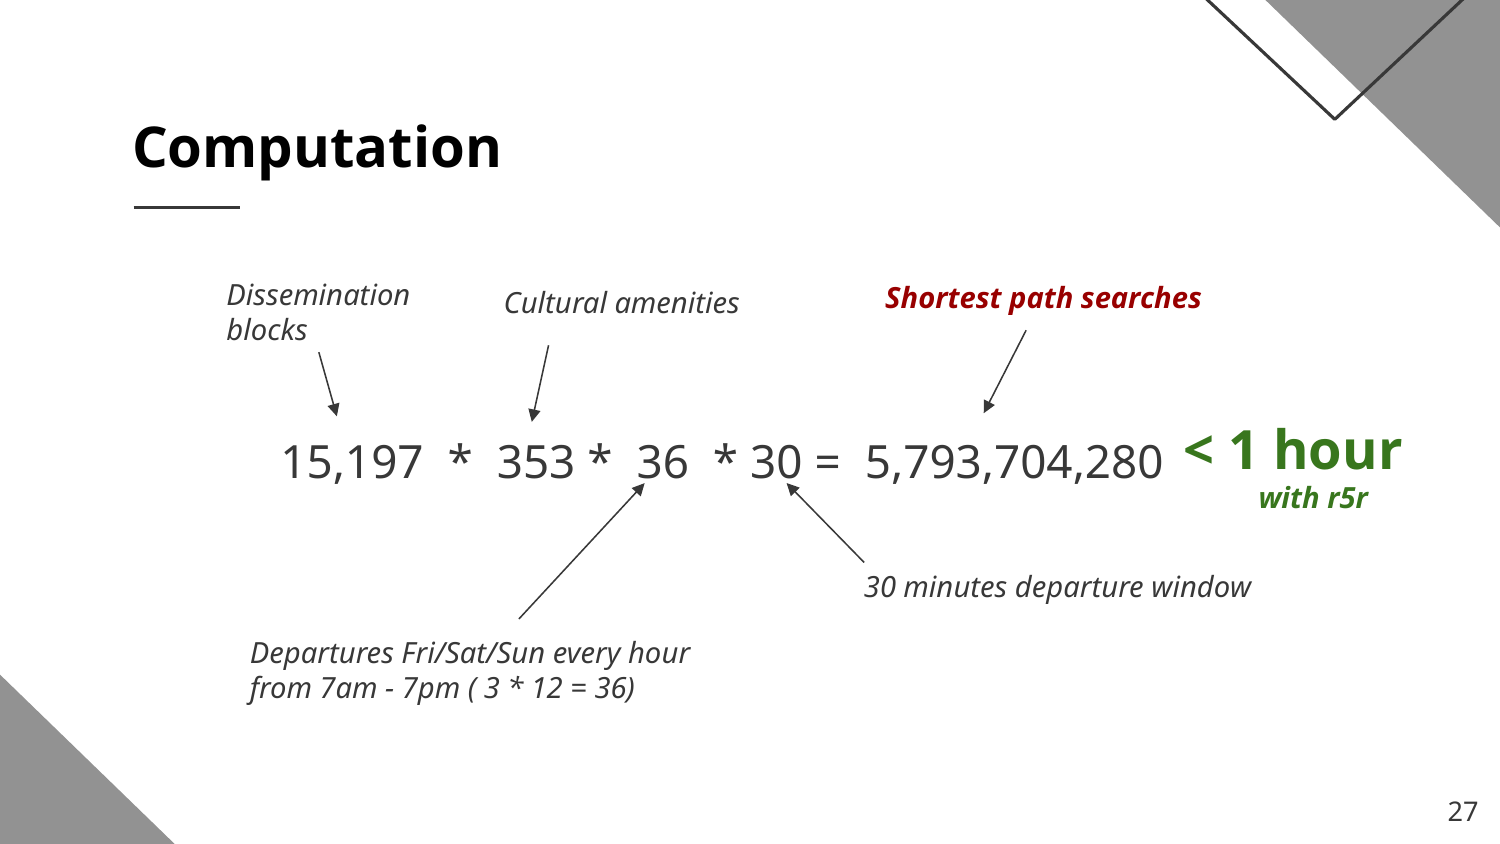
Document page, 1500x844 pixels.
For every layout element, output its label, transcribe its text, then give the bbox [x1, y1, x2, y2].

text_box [518, 482, 645, 620]
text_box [531, 345, 549, 423]
slide_number ‹#› [1403, 779, 1494, 844]
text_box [983, 329, 1027, 414]
text_box Shortest path searches [870, 264, 1271, 330]
text_box < 1 hour with r5r [1168, 399, 1455, 530]
text_box Departures Fri/Sat/Sun every hour from 7am - 7pm ( 3 * 12 = 36) [234, 618, 803, 719]
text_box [786, 482, 865, 563]
text_box Cultural amenities [413, 269, 834, 335]
text_box Computation [116, 96, 1155, 194]
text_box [318, 351, 338, 417]
text_box 15,197 * 353 * 36 * 30 = 5,793,704,280 [265, 409, 1168, 503]
text_box 30 minutes departure window [848, 553, 1417, 619]
list Dissemination blocks [211, 261, 445, 334]
